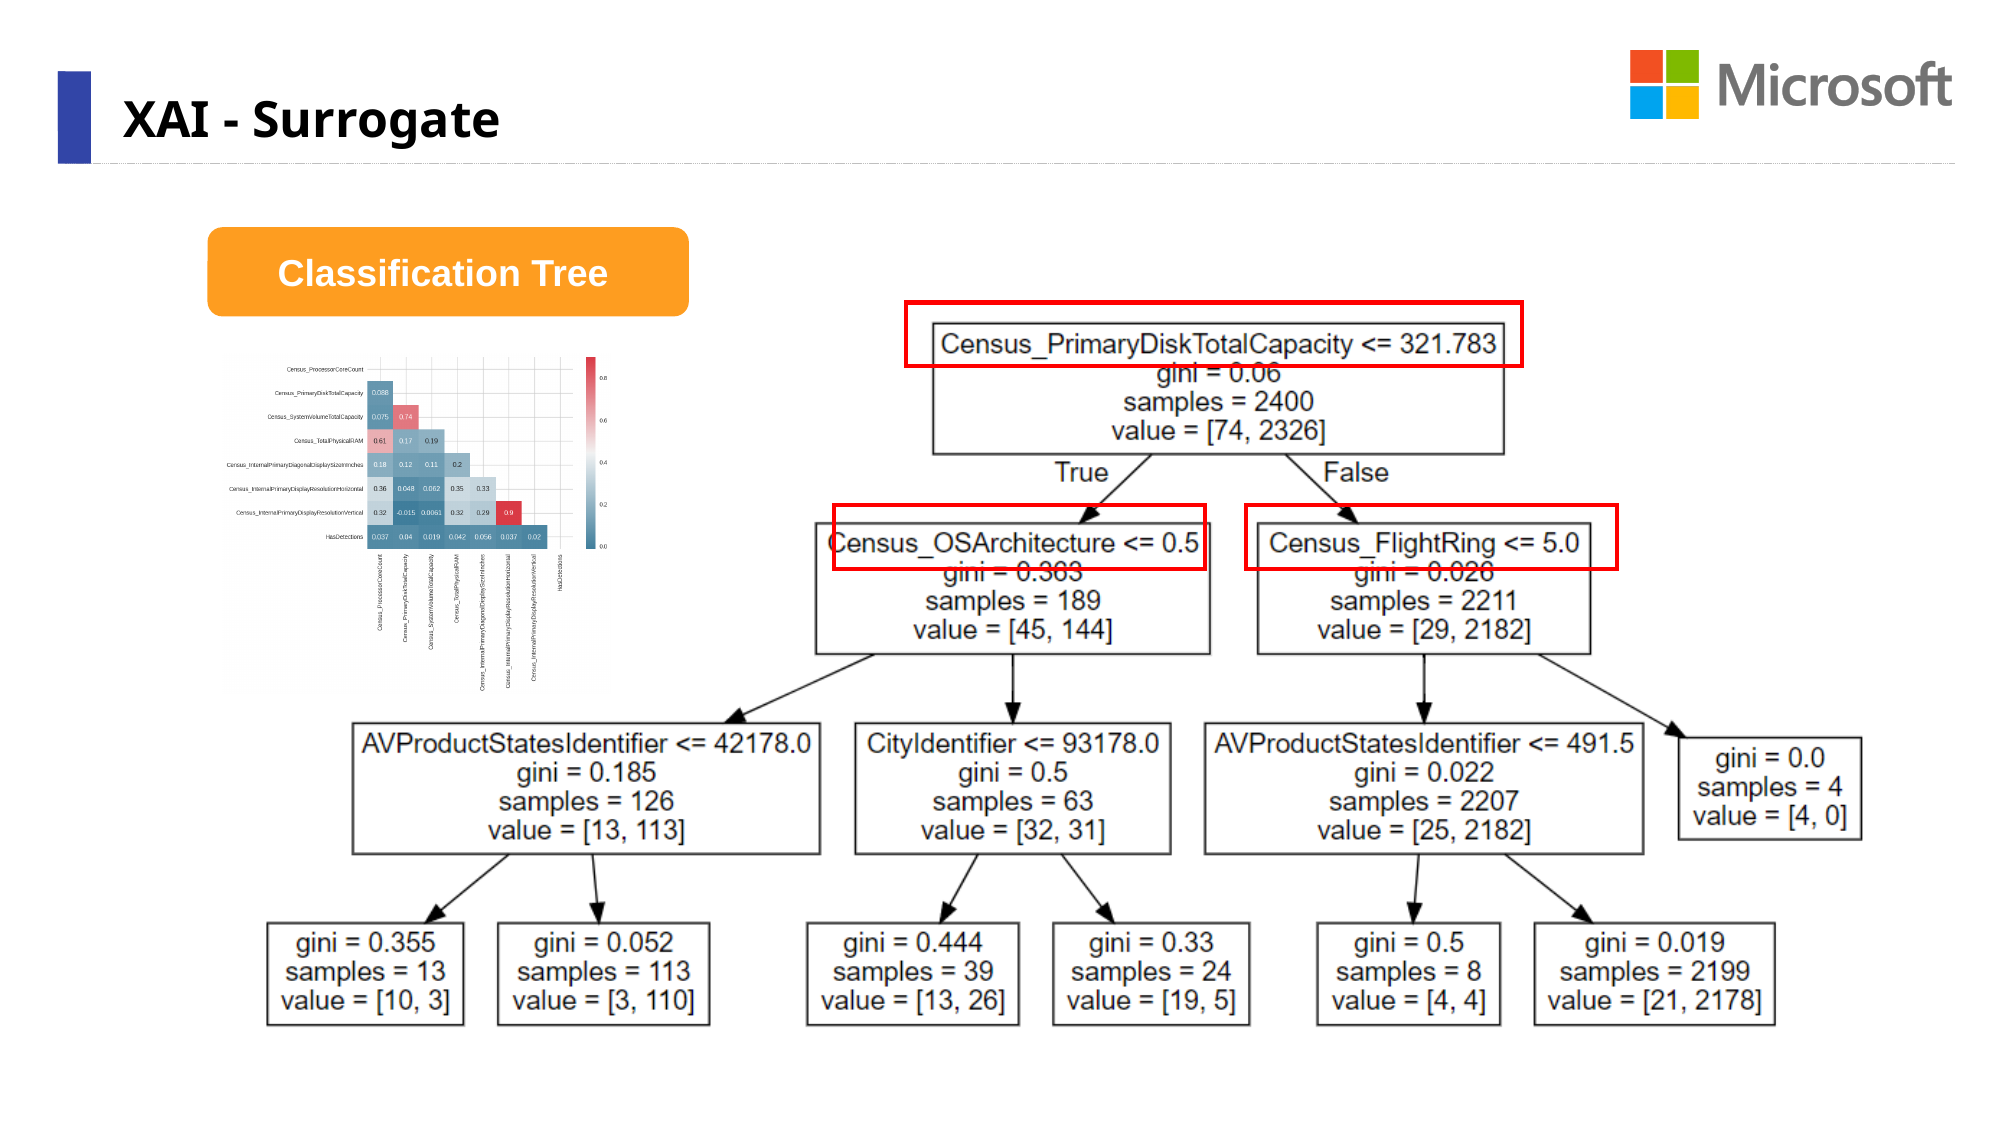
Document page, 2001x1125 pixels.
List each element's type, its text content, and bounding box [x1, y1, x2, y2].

text_box [905, 302, 1523, 316]
text_box Classification Tree [206, 226, 690, 318]
picture [222, 316, 1913, 1043]
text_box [57, 71, 1955, 164]
picture [1630, 50, 1952, 71]
